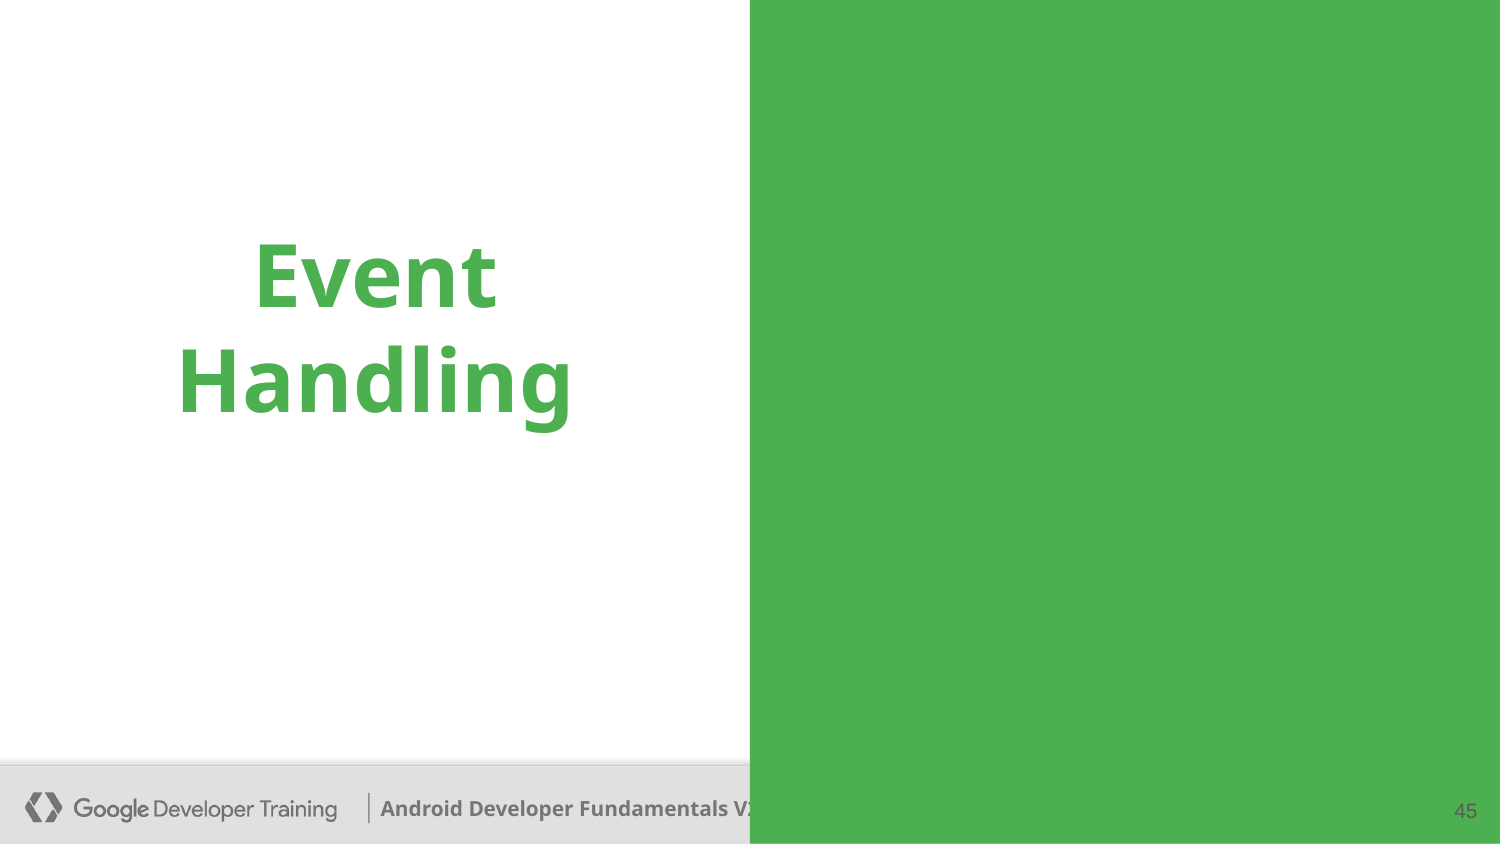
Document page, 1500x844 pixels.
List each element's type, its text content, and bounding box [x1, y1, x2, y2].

picture [0, 0, 749, 844]
title Event Handling [43, 202, 708, 446]
slide_number 45 [1402, 777, 1493, 842]
